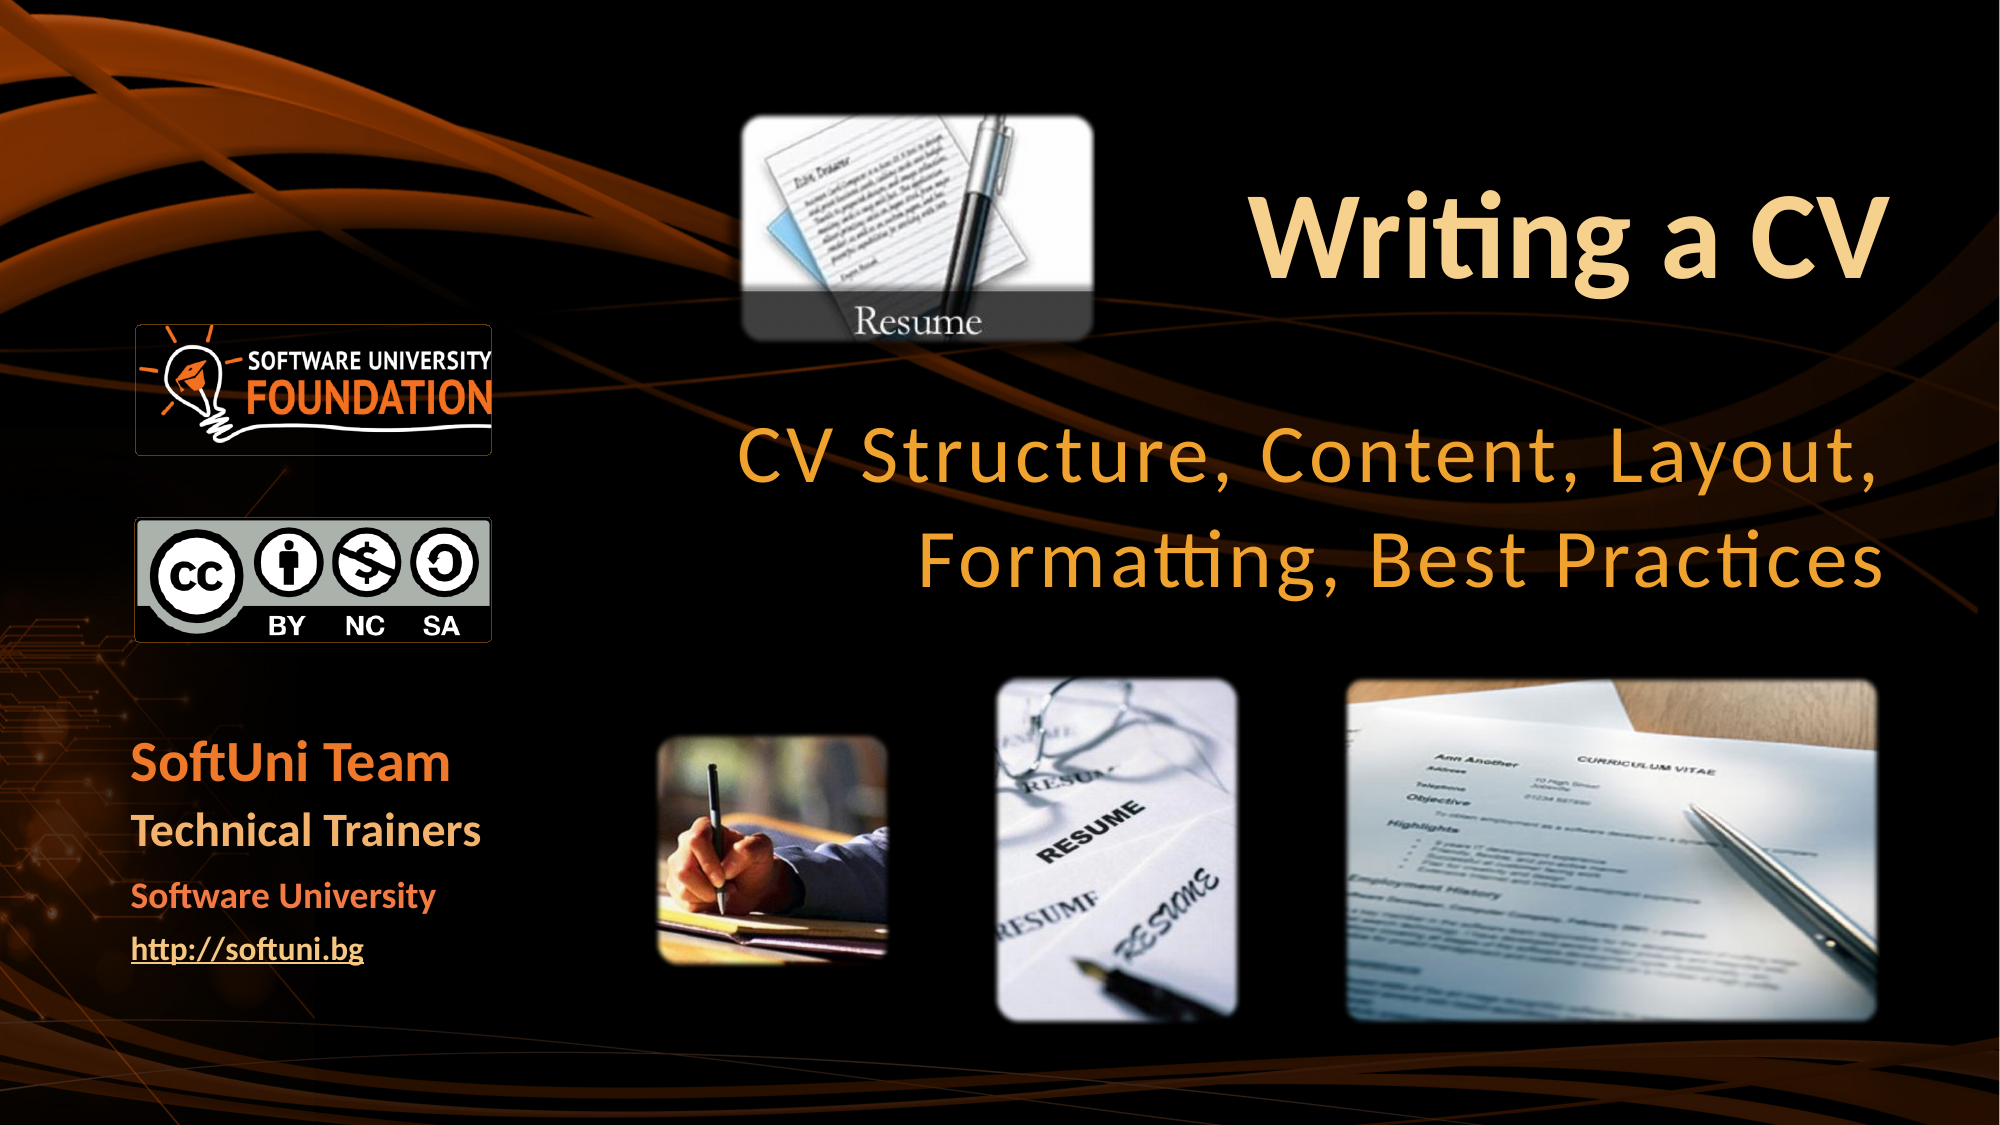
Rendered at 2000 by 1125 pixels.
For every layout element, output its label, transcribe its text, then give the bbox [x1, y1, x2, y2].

list http://softuni.bg [124, 918, 648, 973]
title Writing a CV [592, 95, 1891, 363]
list SoftUni Team [124, 712, 648, 789]
subtitle CV Structure, Content, Layout, Formatting, Best Practices [587, 394, 1886, 612]
picture [0, 0, 2000, 1125]
list Software University [124, 862, 648, 918]
list Technical Trainers [124, 789, 648, 862]
